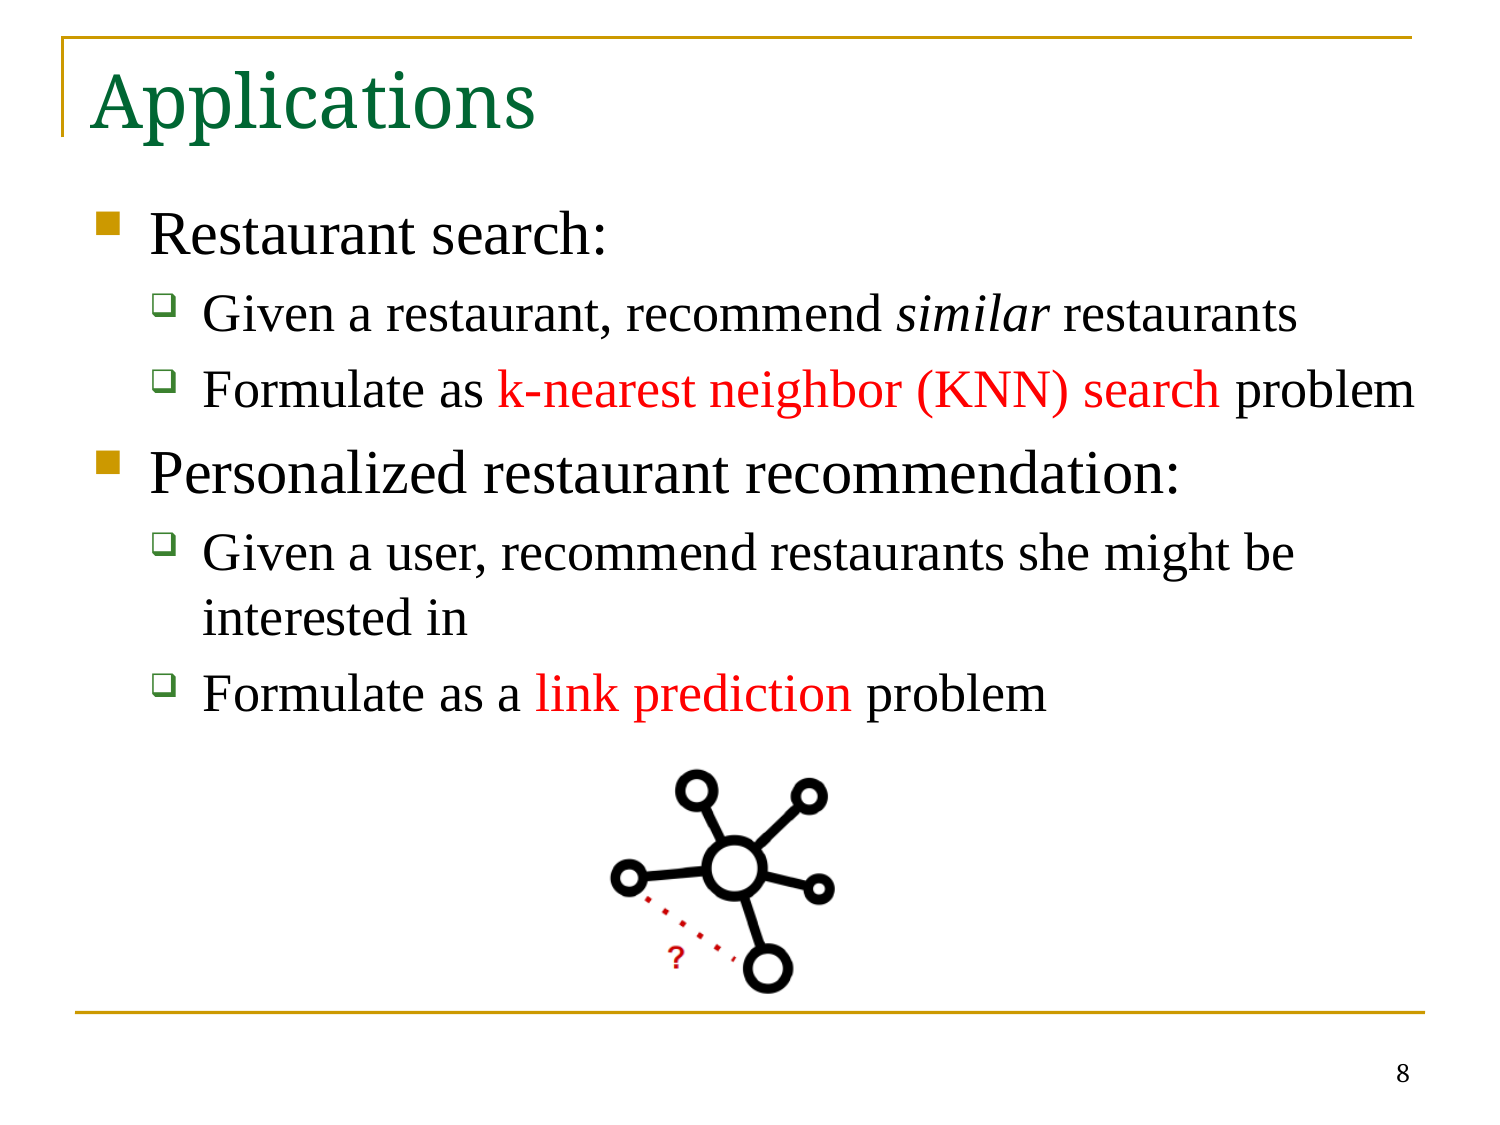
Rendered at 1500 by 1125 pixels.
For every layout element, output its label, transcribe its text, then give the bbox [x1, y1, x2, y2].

title Applications [75, 45, 1463, 233]
picture [596, 762, 843, 995]
list Restaurant search: Given a restaurant, recommend similar restaurants Formulate as k-nearest neighbor (KNN) search problem Personalized restaurant recommendation: Given a user, recommend restaurants she might be interested in Formulate as a link prediction problem [78, 184, 1460, 928]
slide_number 8 [1074, 1023, 1426, 1100]
